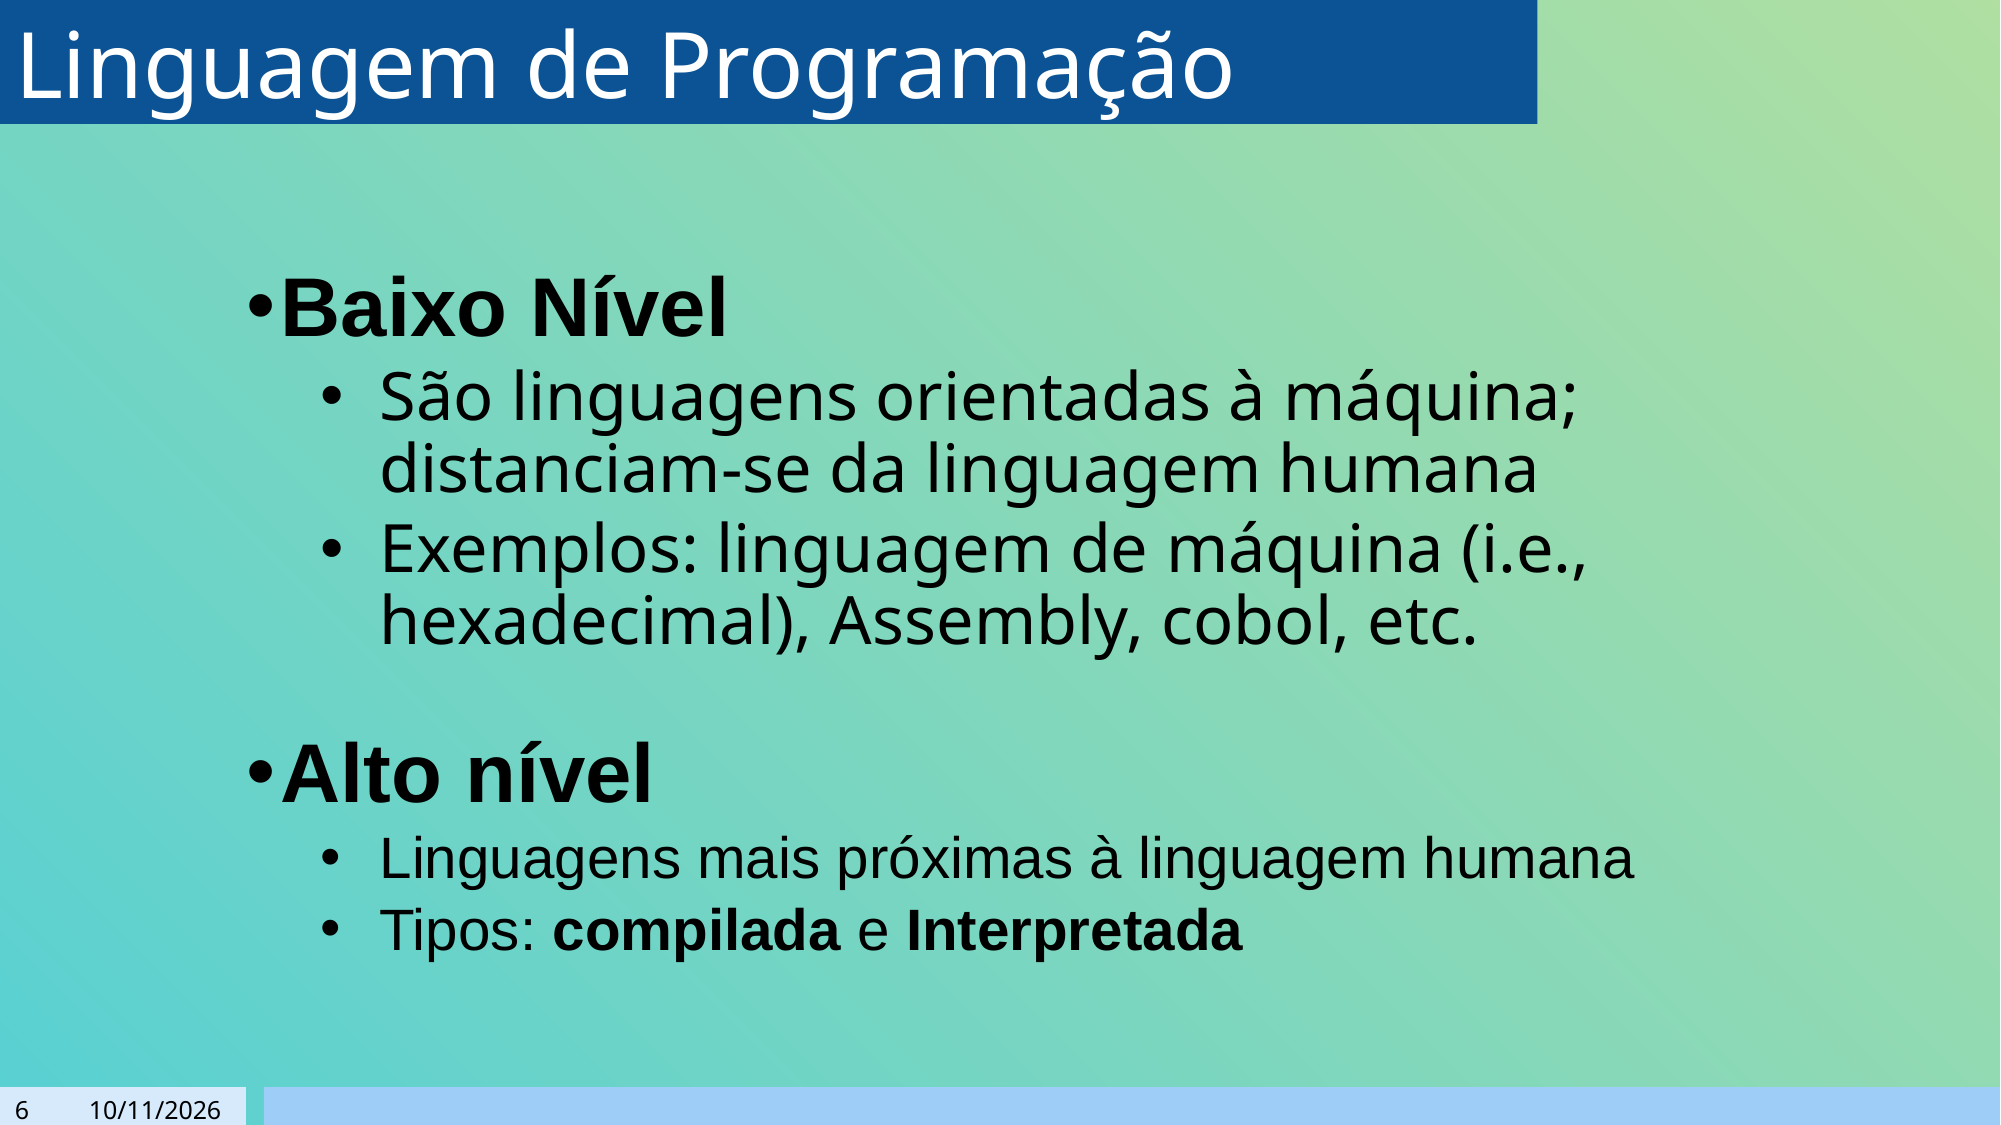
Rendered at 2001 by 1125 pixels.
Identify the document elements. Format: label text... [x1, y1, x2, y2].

list Baixo Nível São linguagens orientadas à máquina; distanciam-se da linguagem humana Exemplos: linguagem de máquina (i.e., hexadecimal), Assembly, cobol, etc. Alto nível Linguagens mais próximas à linguagem humana Tipos: compilada e Interpretada [231, 256, 1769, 1015]
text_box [0, 1087, 239, 1125]
title Linguagem de Programação [0, 0, 1538, 124]
